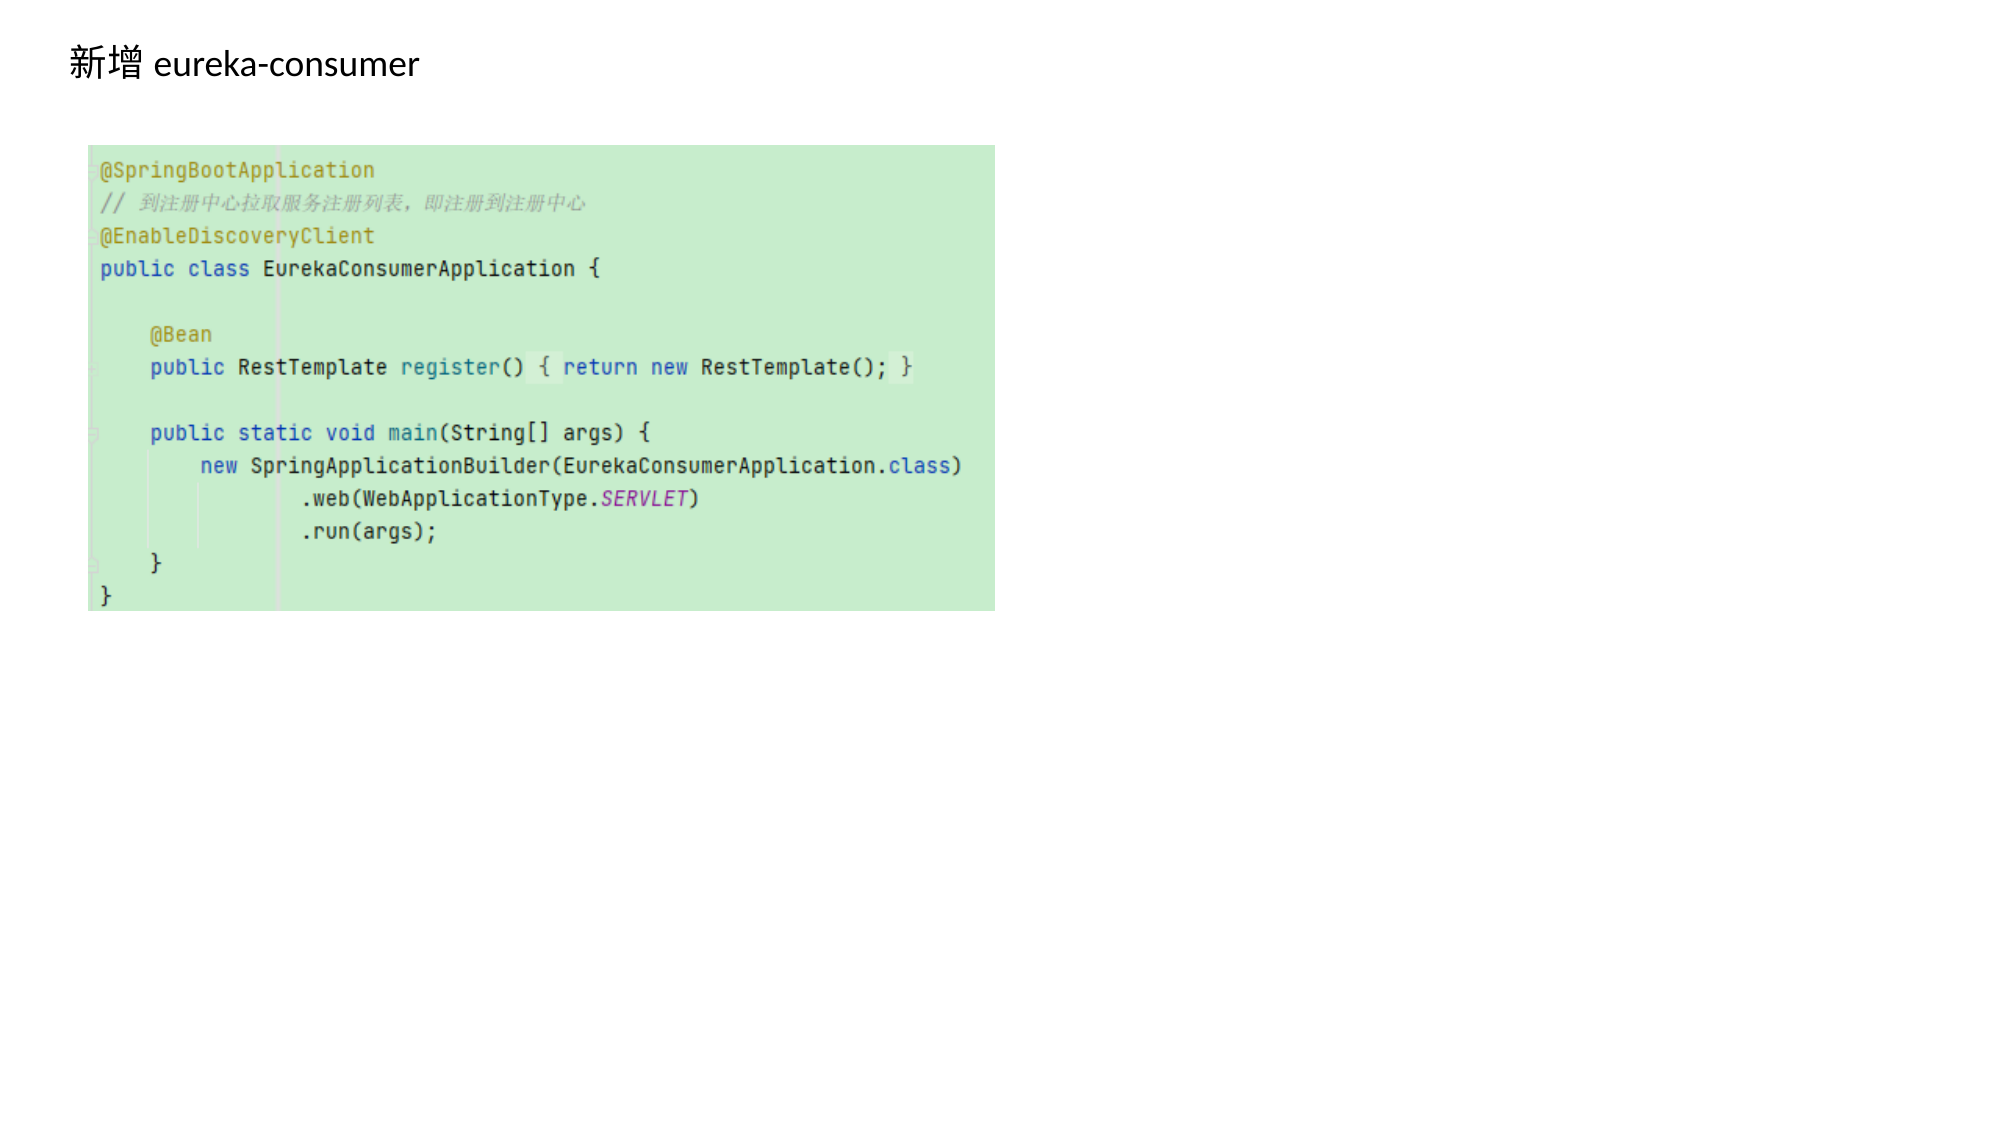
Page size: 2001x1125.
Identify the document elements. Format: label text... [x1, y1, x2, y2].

picture [88, 145, 995, 611]
text_box 新增eureka-consumer [54, 31, 559, 92]
